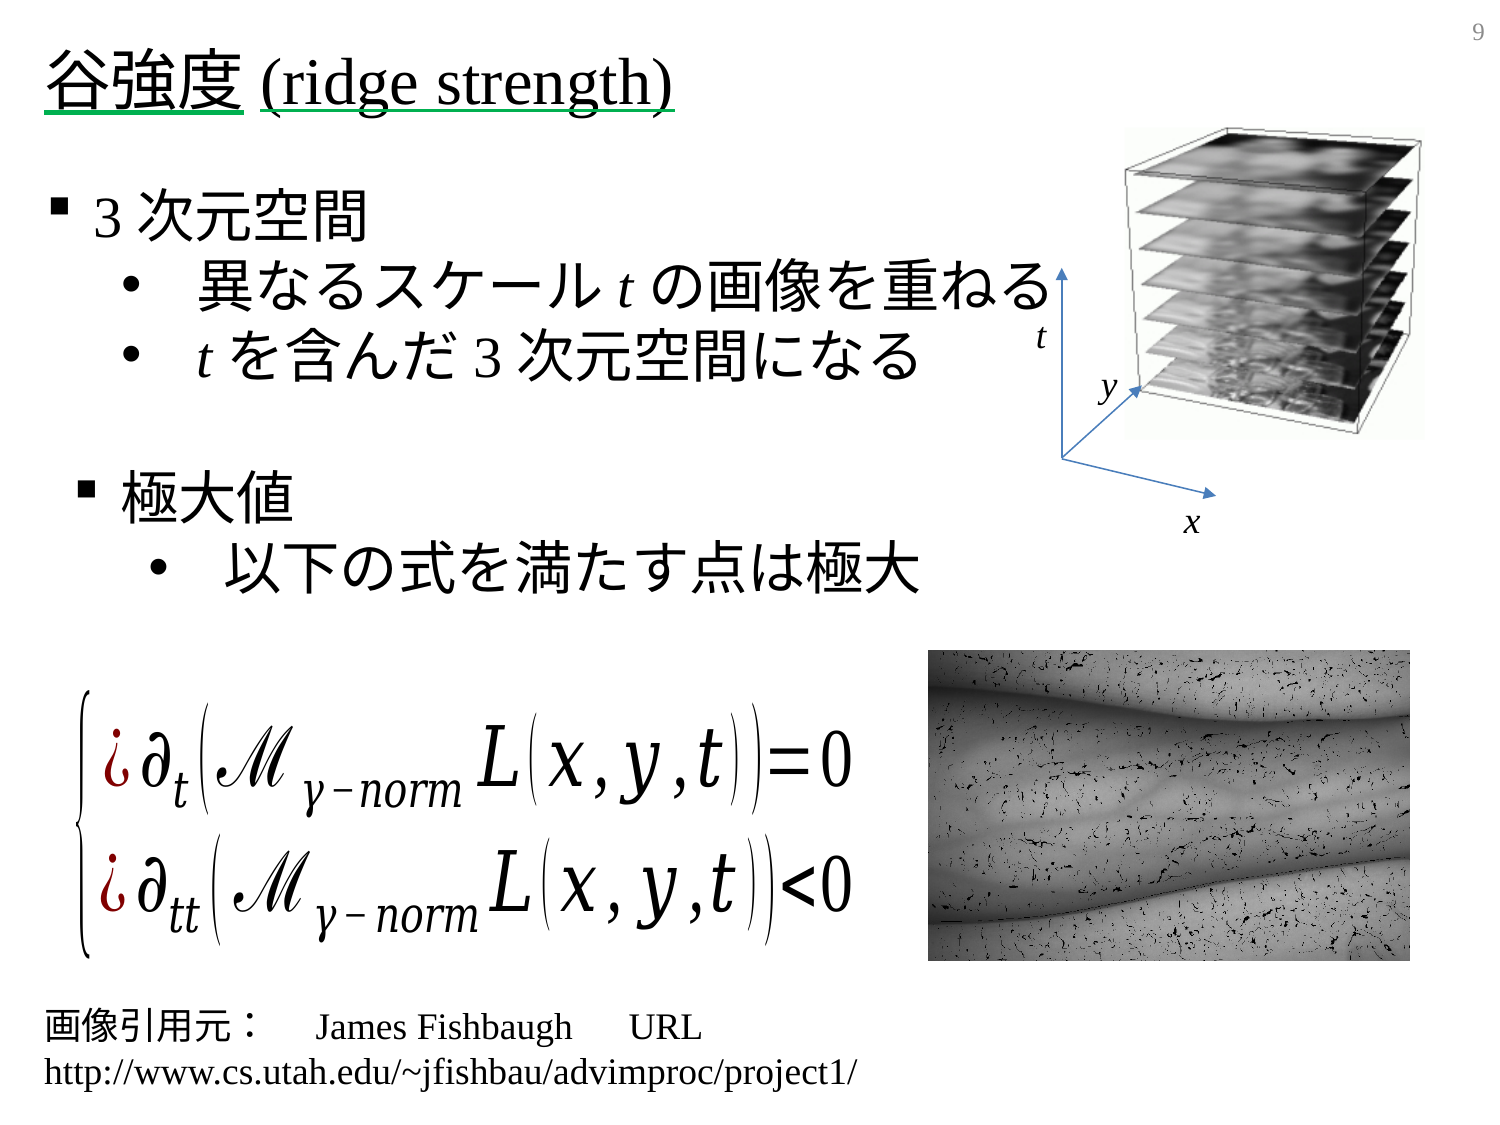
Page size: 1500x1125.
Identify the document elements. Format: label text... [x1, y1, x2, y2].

text_box 画像引用元： James Fishbaugh URL http://www.cs.utah.edu/~jfishbau/advimproc/project1/ [29, 994, 1500, 1100]
picture [928, 649, 1410, 961]
slide_number 8 [1149, 0, 1500, 61]
text_box x [1169, 505, 1216, 549]
text_box 3次元空間 異なるスケールtの画像を重ねる tを含んだ3次元空間になる [31, 171, 1015, 396]
text_box 極大値 以下の式を満たす点は極大 [58, 453, 938, 609]
text_box 谷強度(ridge strength) [29, 30, 939, 102]
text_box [1020, 115, 1447, 497]
